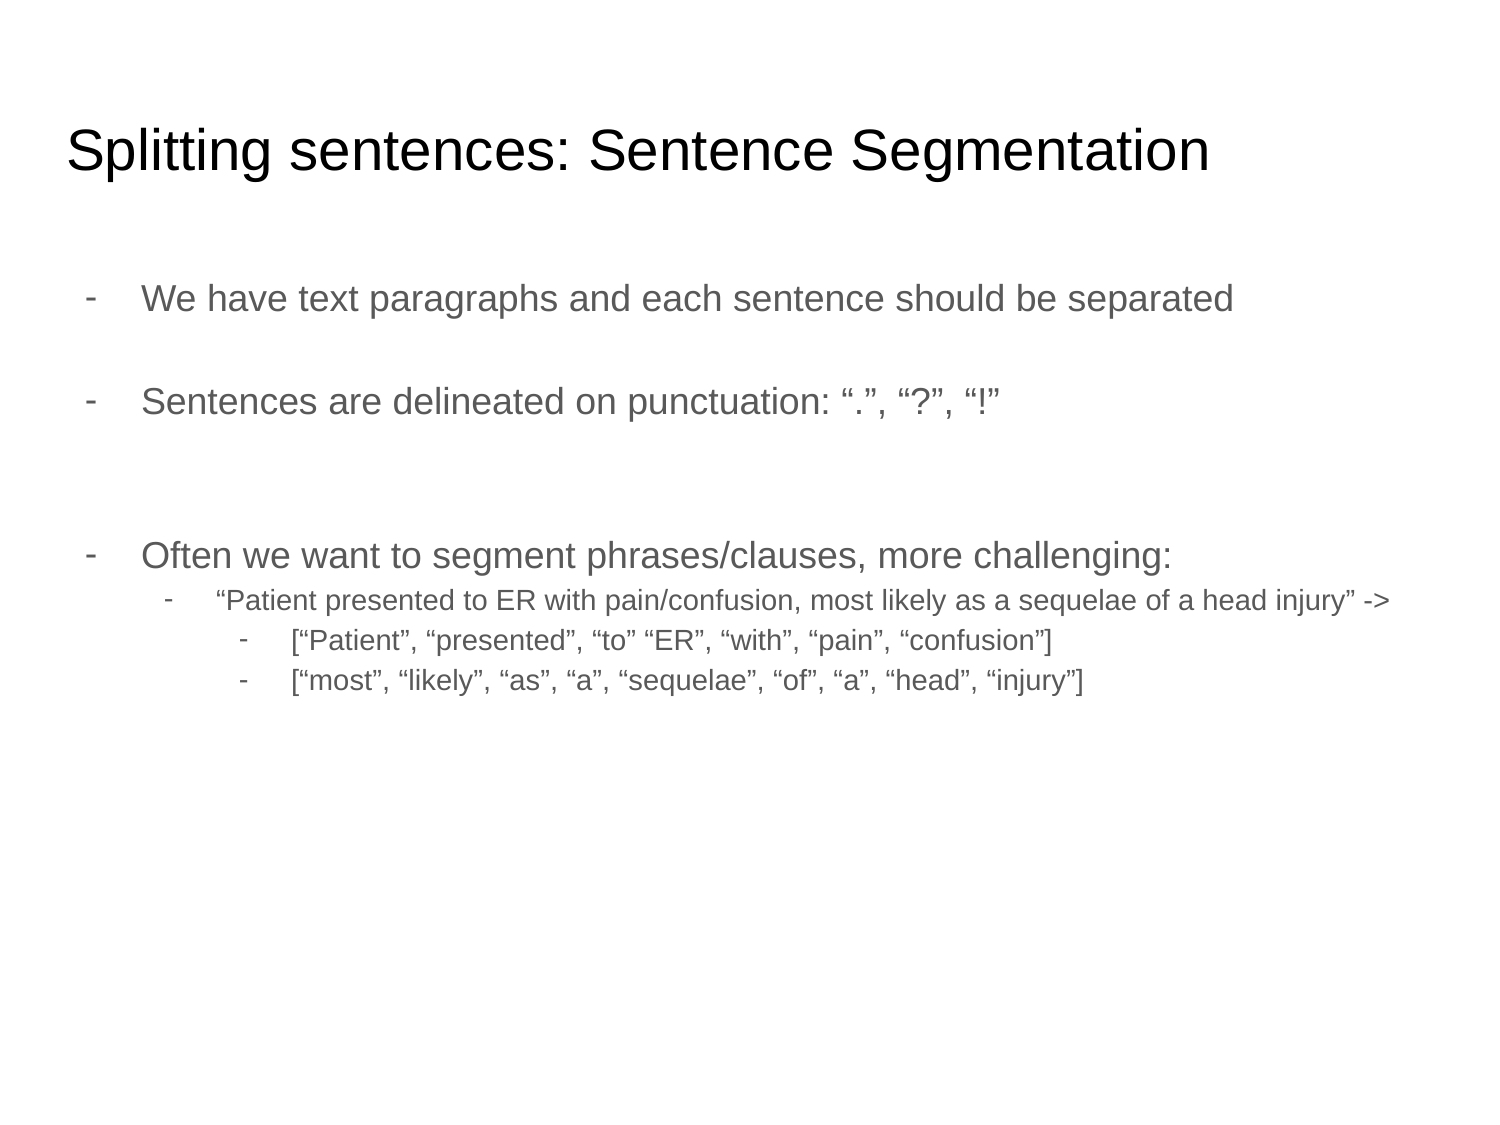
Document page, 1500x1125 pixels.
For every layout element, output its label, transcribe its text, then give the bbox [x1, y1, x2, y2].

title Splitting sentences: Sentence Segmentation [51, 97, 1449, 223]
list We have text paragraphs and each sentence should be separated Sentences are delineated on punctuation: “.”, “?”, “!” Often we want to segment phrases/clauses, more challenging: “Patient presented to ER with pain/confusion, most likely as a sequelae of a head injury” -> [“Patient”, “presented”, “to” “ER”, “with”, “pain”, “confusion”] [“most”, “likely”, “as”, “a”, “sequelae”, “of”, “a”, “head”, “injury”] [51, 252, 1449, 1000]
